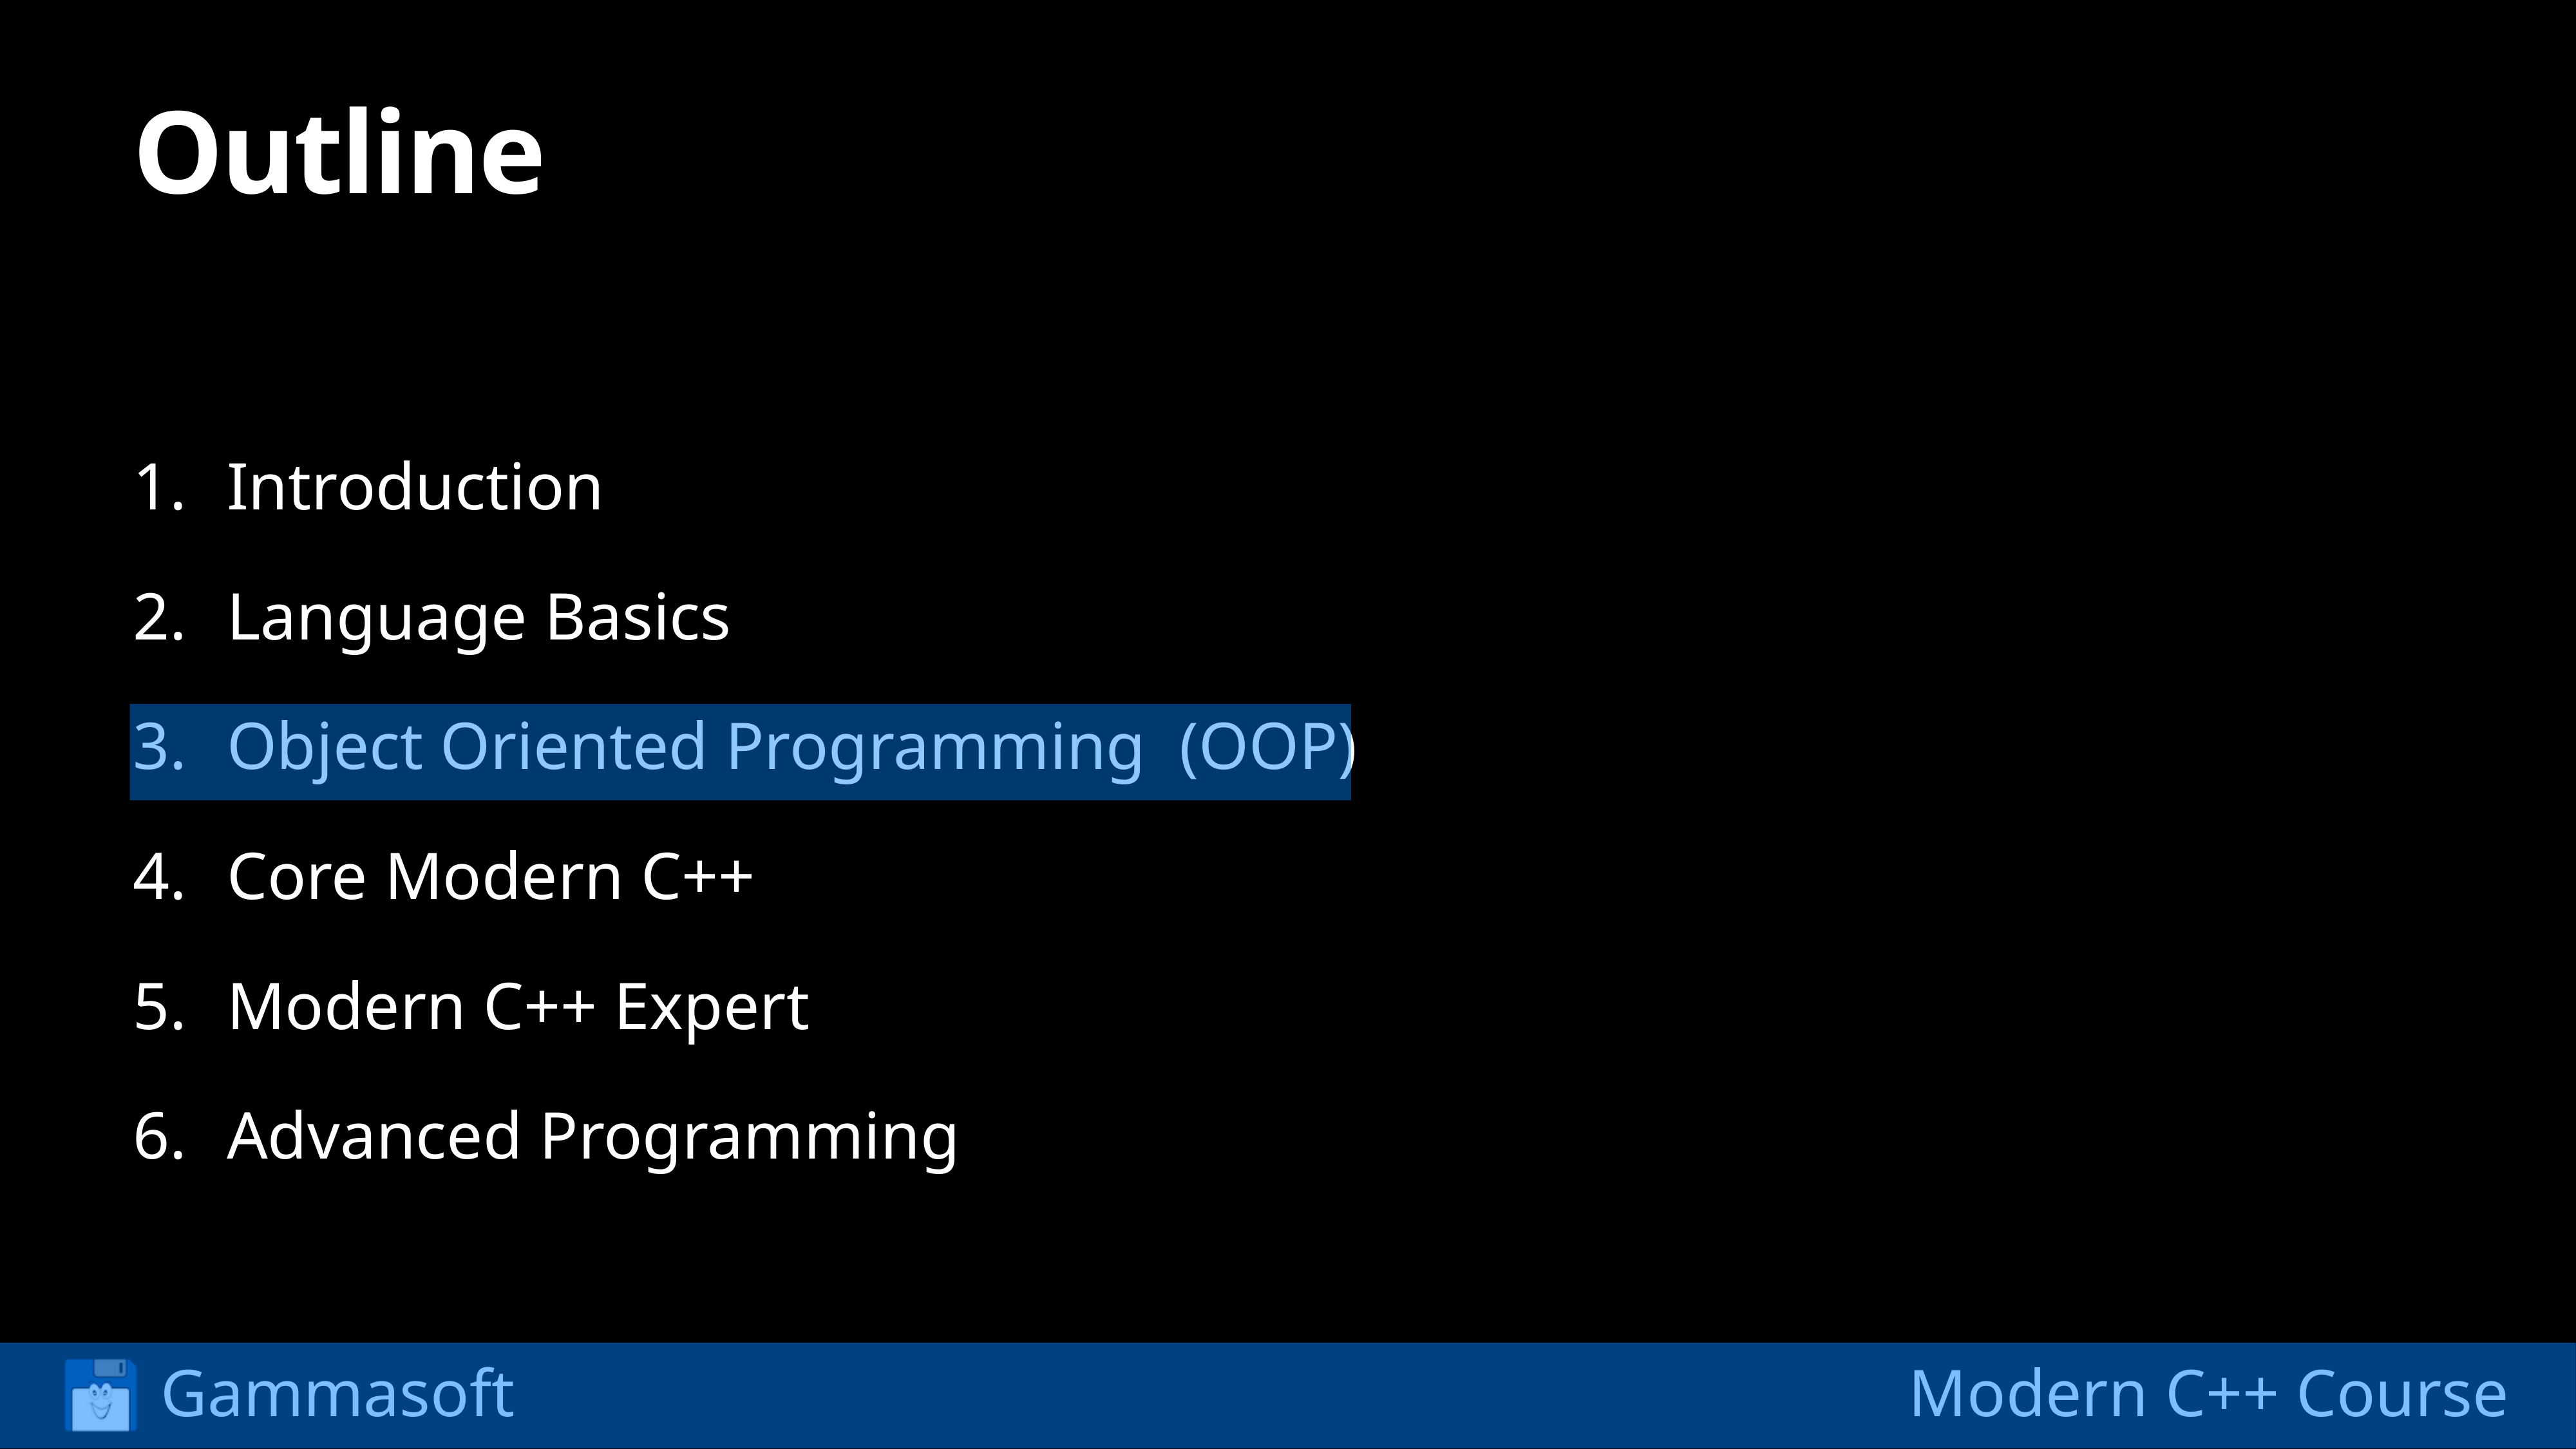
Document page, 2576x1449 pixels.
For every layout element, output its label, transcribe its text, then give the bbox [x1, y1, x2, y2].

text_box [129, 704, 1351, 800]
title Outline [127, 100, 1235, 253]
list Introduction Language Basics Object Oriented Programming (OOP) Core Modern C++ Modern C++ Expert Advanced Programming [127, 448, 2459, 1321]
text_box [0, 1342, 2576, 1449]
